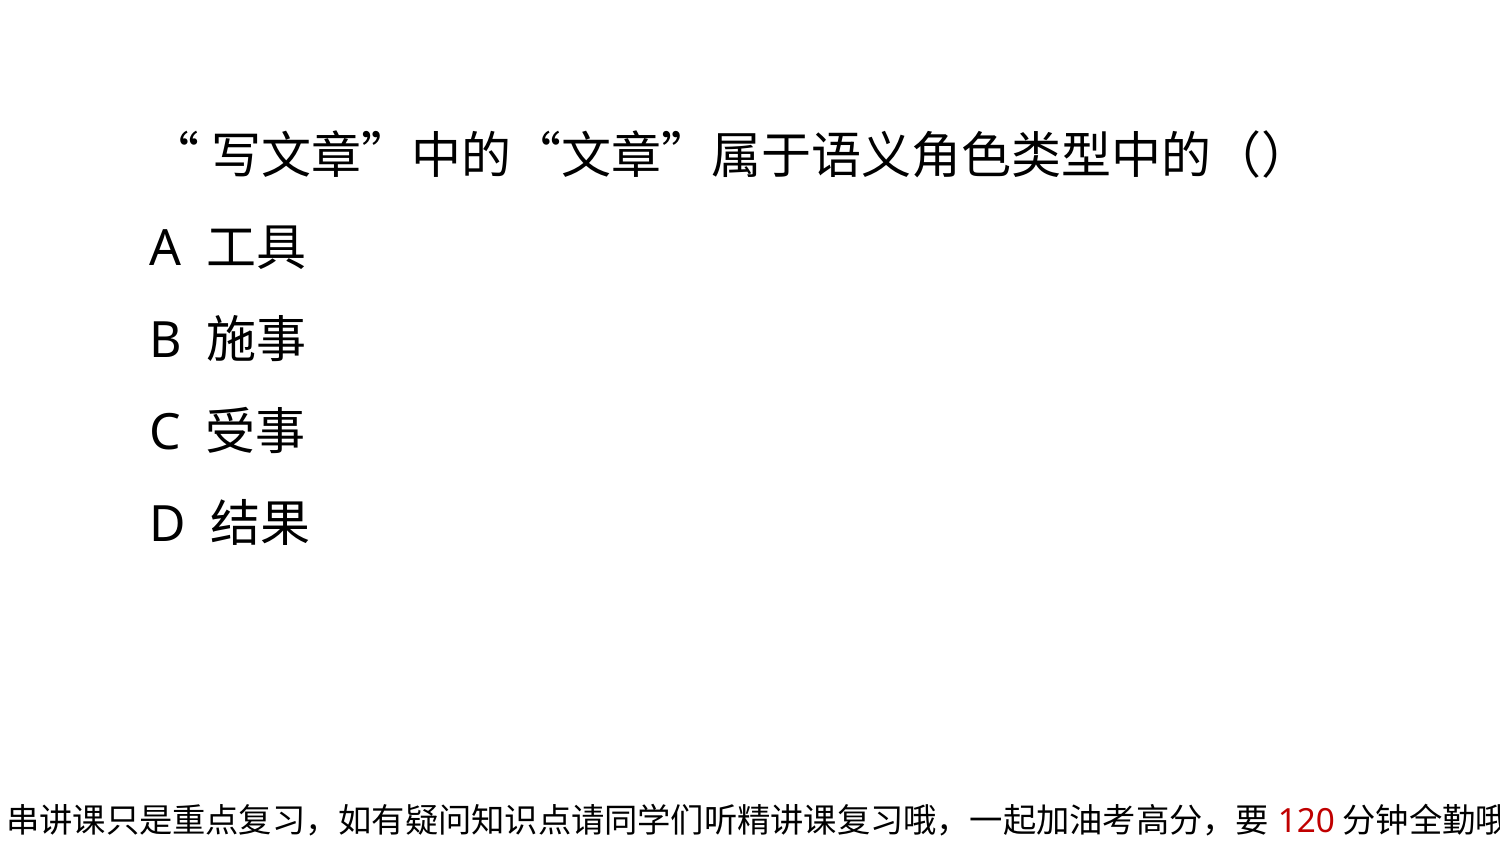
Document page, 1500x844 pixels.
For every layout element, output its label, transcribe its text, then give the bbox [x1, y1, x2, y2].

text_box “写文章”中的“文章”属于语义角色类型中的（） A 工具 B 施事 C 受事 D 结果 [147, 91, 1500, 552]
